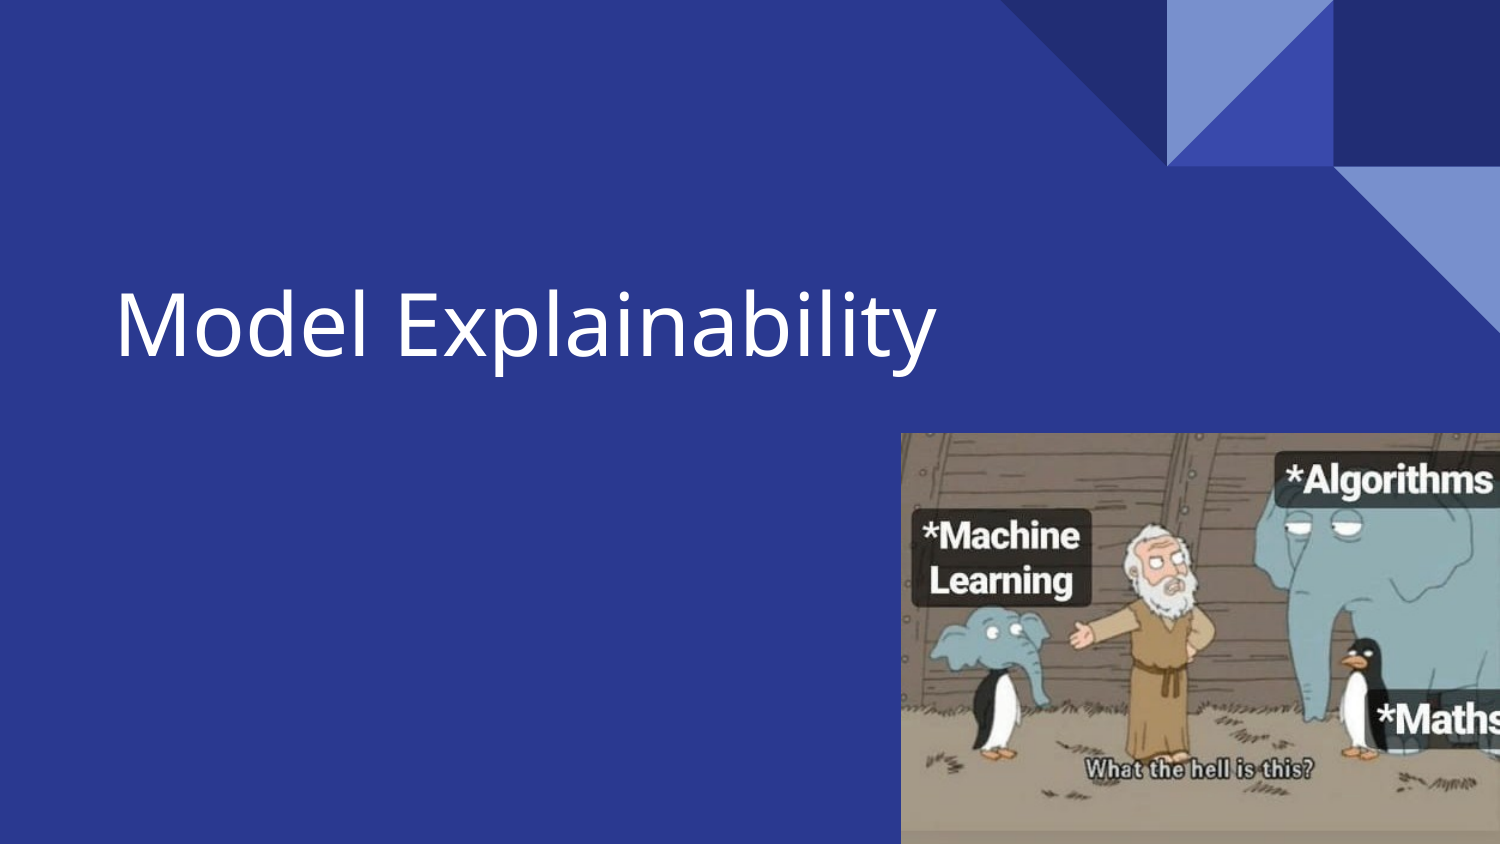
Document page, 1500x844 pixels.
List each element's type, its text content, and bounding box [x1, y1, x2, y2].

picture [901, 433, 1500, 844]
title Model Explainability [98, 253, 1447, 391]
